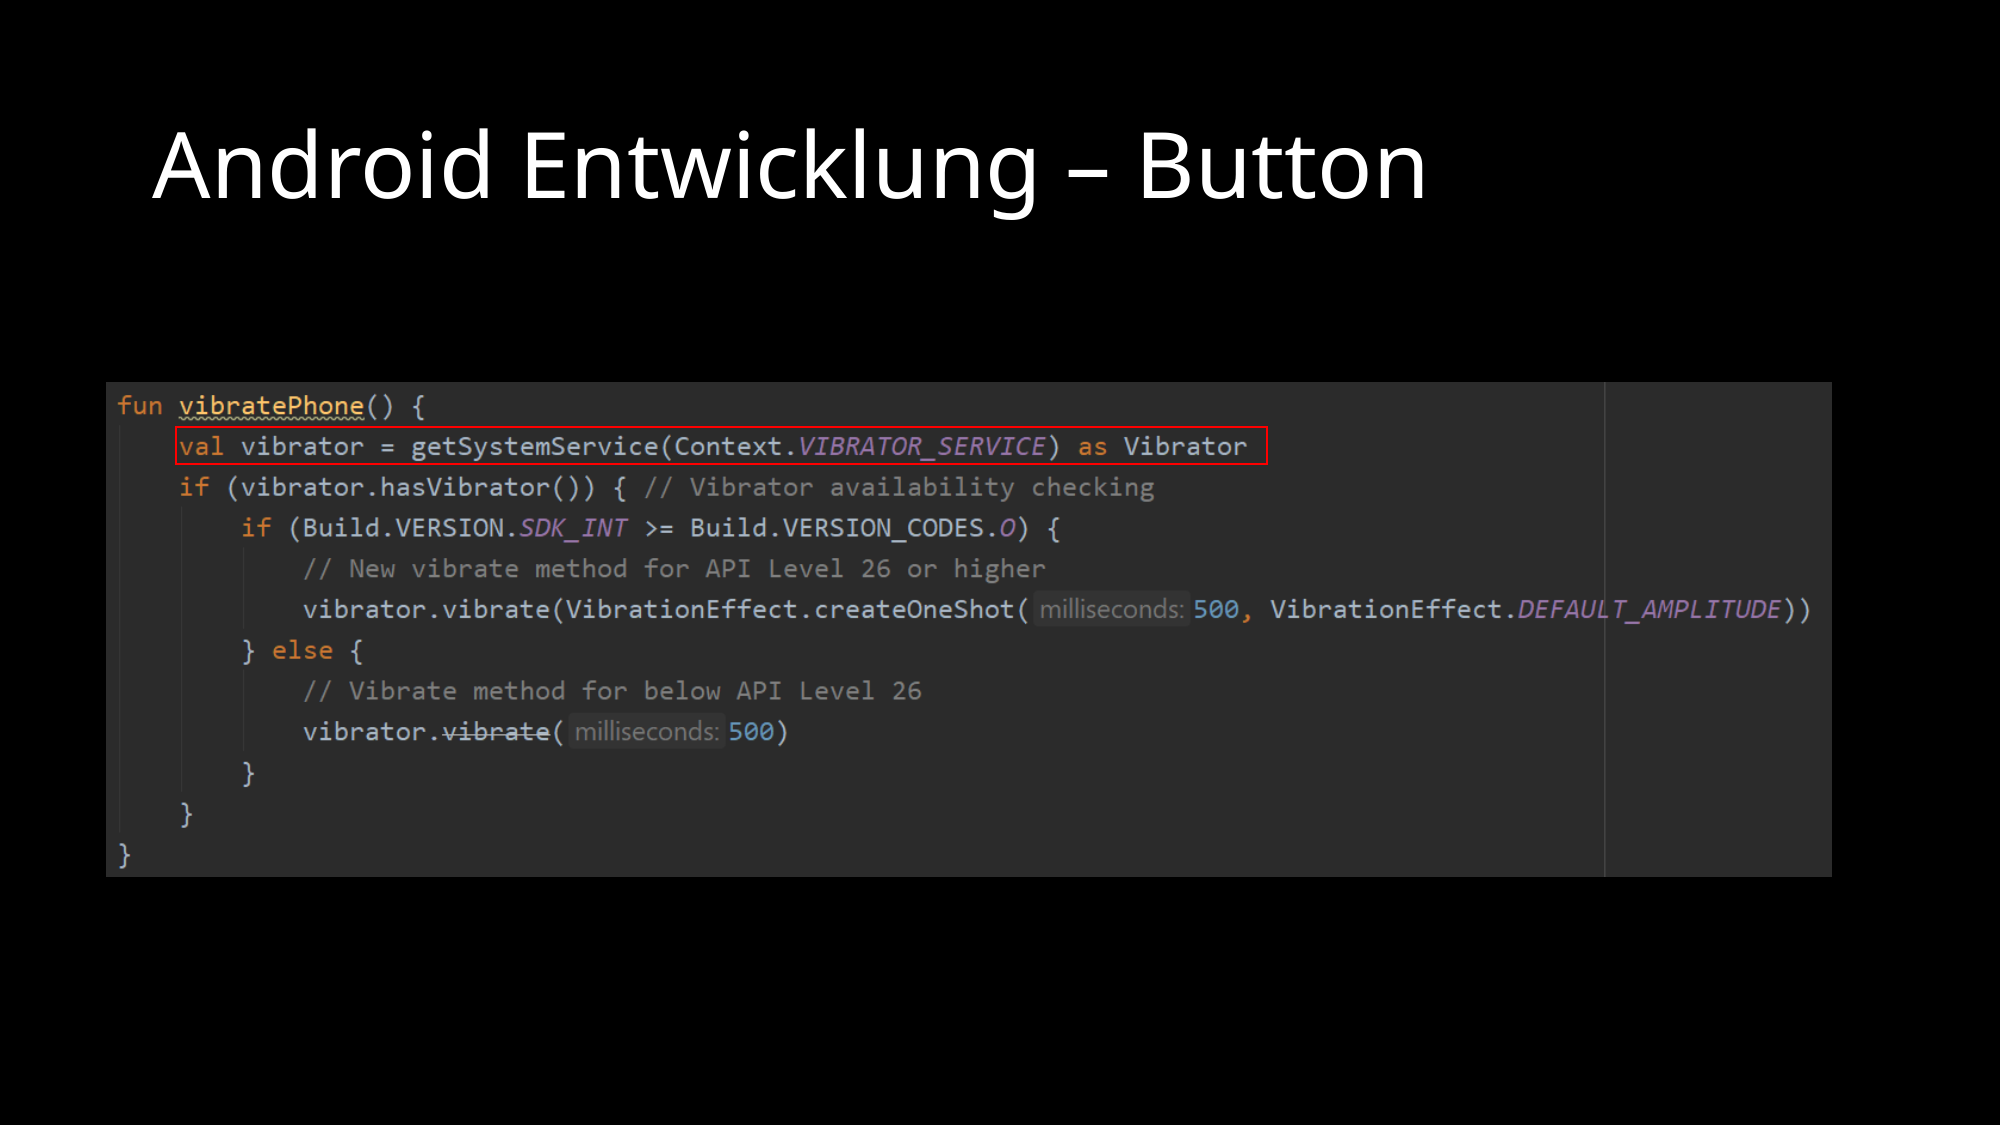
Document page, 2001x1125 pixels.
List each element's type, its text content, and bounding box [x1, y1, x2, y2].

title Android Entwicklung – Button [137, 59, 1863, 278]
picture [106, 382, 1832, 877]
